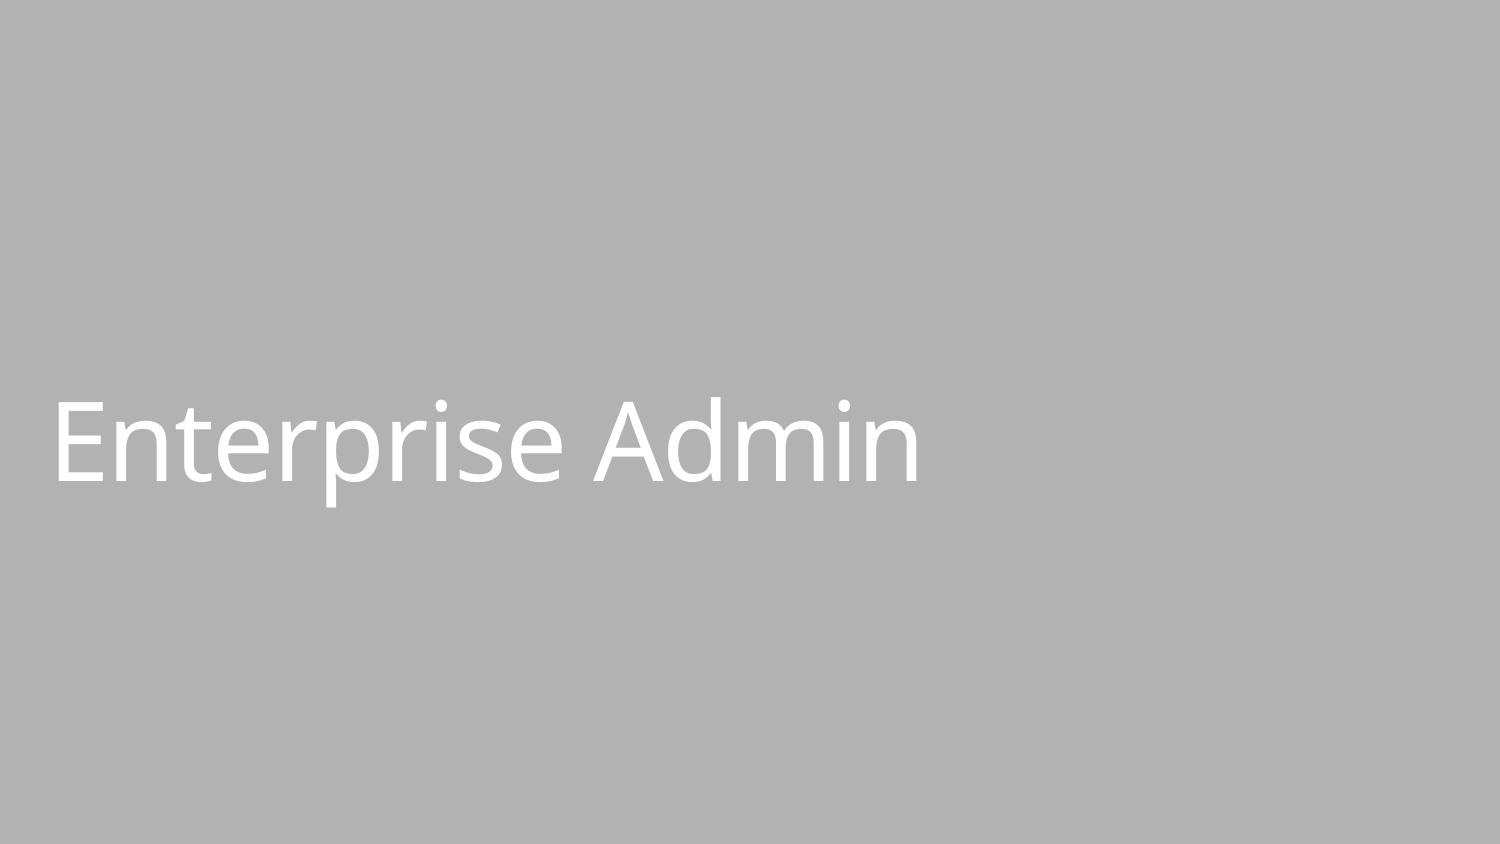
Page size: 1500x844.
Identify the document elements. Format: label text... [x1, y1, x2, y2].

title Enterprise Admin [33, 355, 1467, 520]
